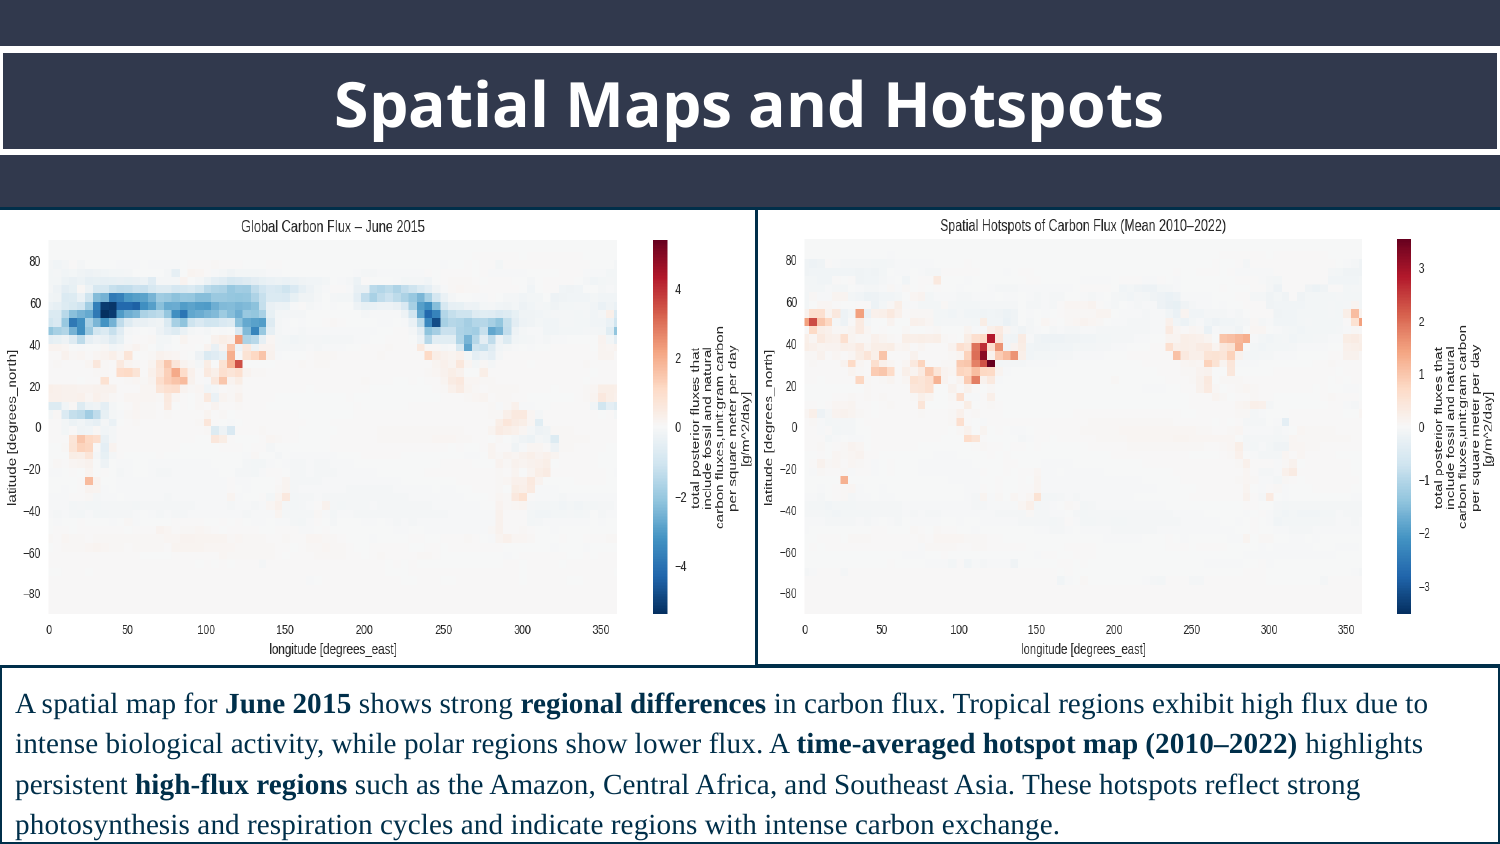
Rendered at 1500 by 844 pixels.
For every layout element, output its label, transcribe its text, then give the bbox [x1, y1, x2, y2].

picture [0, 209, 1500, 665]
text_box A spatial map for June 2015 shows strong regional differences in carbon flux. Tropical regions exhibit high flux due to intense biological activity, while polar regions show lower flux. A time‑averaged hotspot map (2010–2022) highlights persistent high‑flux regions such as the Amazon, Central Africa, and Southeast Asia. These hotspots reflect strong photosynthesis and respiration cycles and indicate regions with intense carbon exchange. [0, 672, 1500, 844]
title Spatial Maps and Hotspots [0, 49, 1500, 152]
